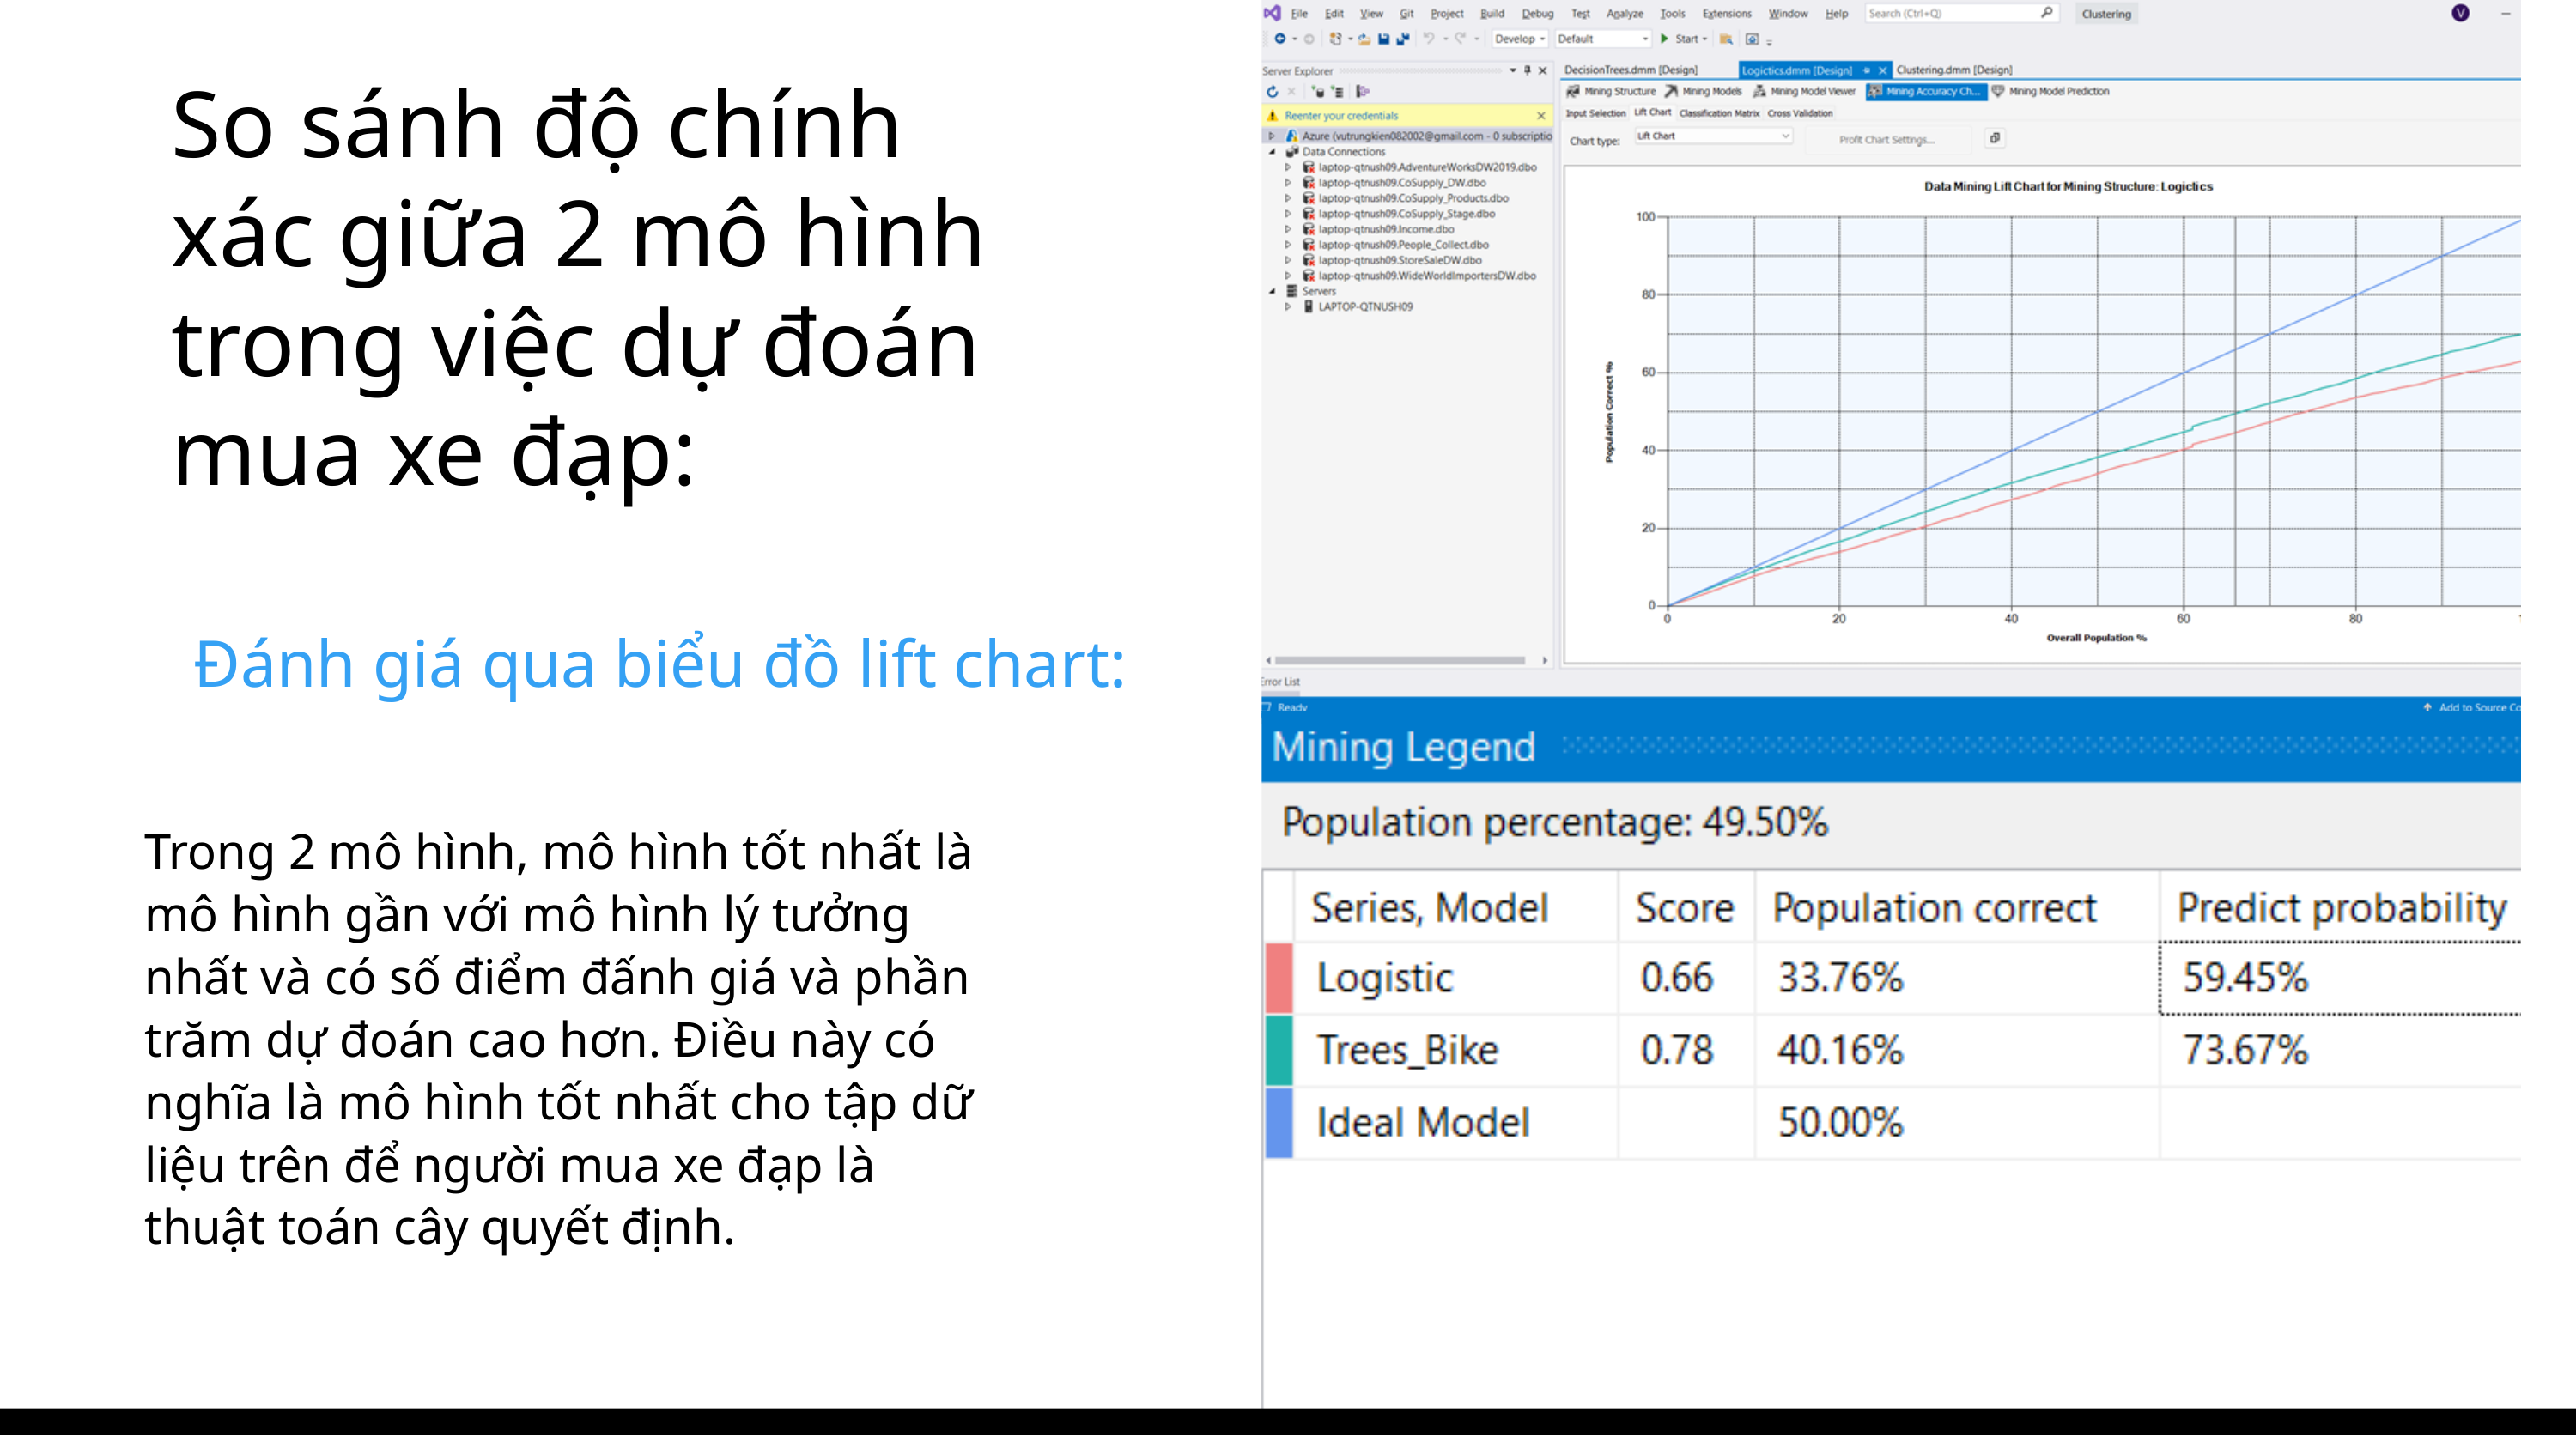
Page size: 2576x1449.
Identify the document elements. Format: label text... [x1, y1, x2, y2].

text_box So sánh độ chính xác giữa 2 mô hình trong việc dự đoán mua xe đạp: [171, 65, 1009, 504]
text_box Trong 2 mô hình, mô hình tốt nhất là mô hình gần với mô hình lý tưởng nhất và có số điểm đấnh giá và phần trăm dự đoán cao hơn. Điều này có nghĩa là mô hình tốt nhất cho tập dữ liệu trên để người mua xe đạp là thuật toán cây quyết định. [144, 815, 1009, 1318]
picture [1261, 0, 2522, 1436]
text_box Đánh giá qua biểu đồ lift chart: [171, 629, 1151, 700]
